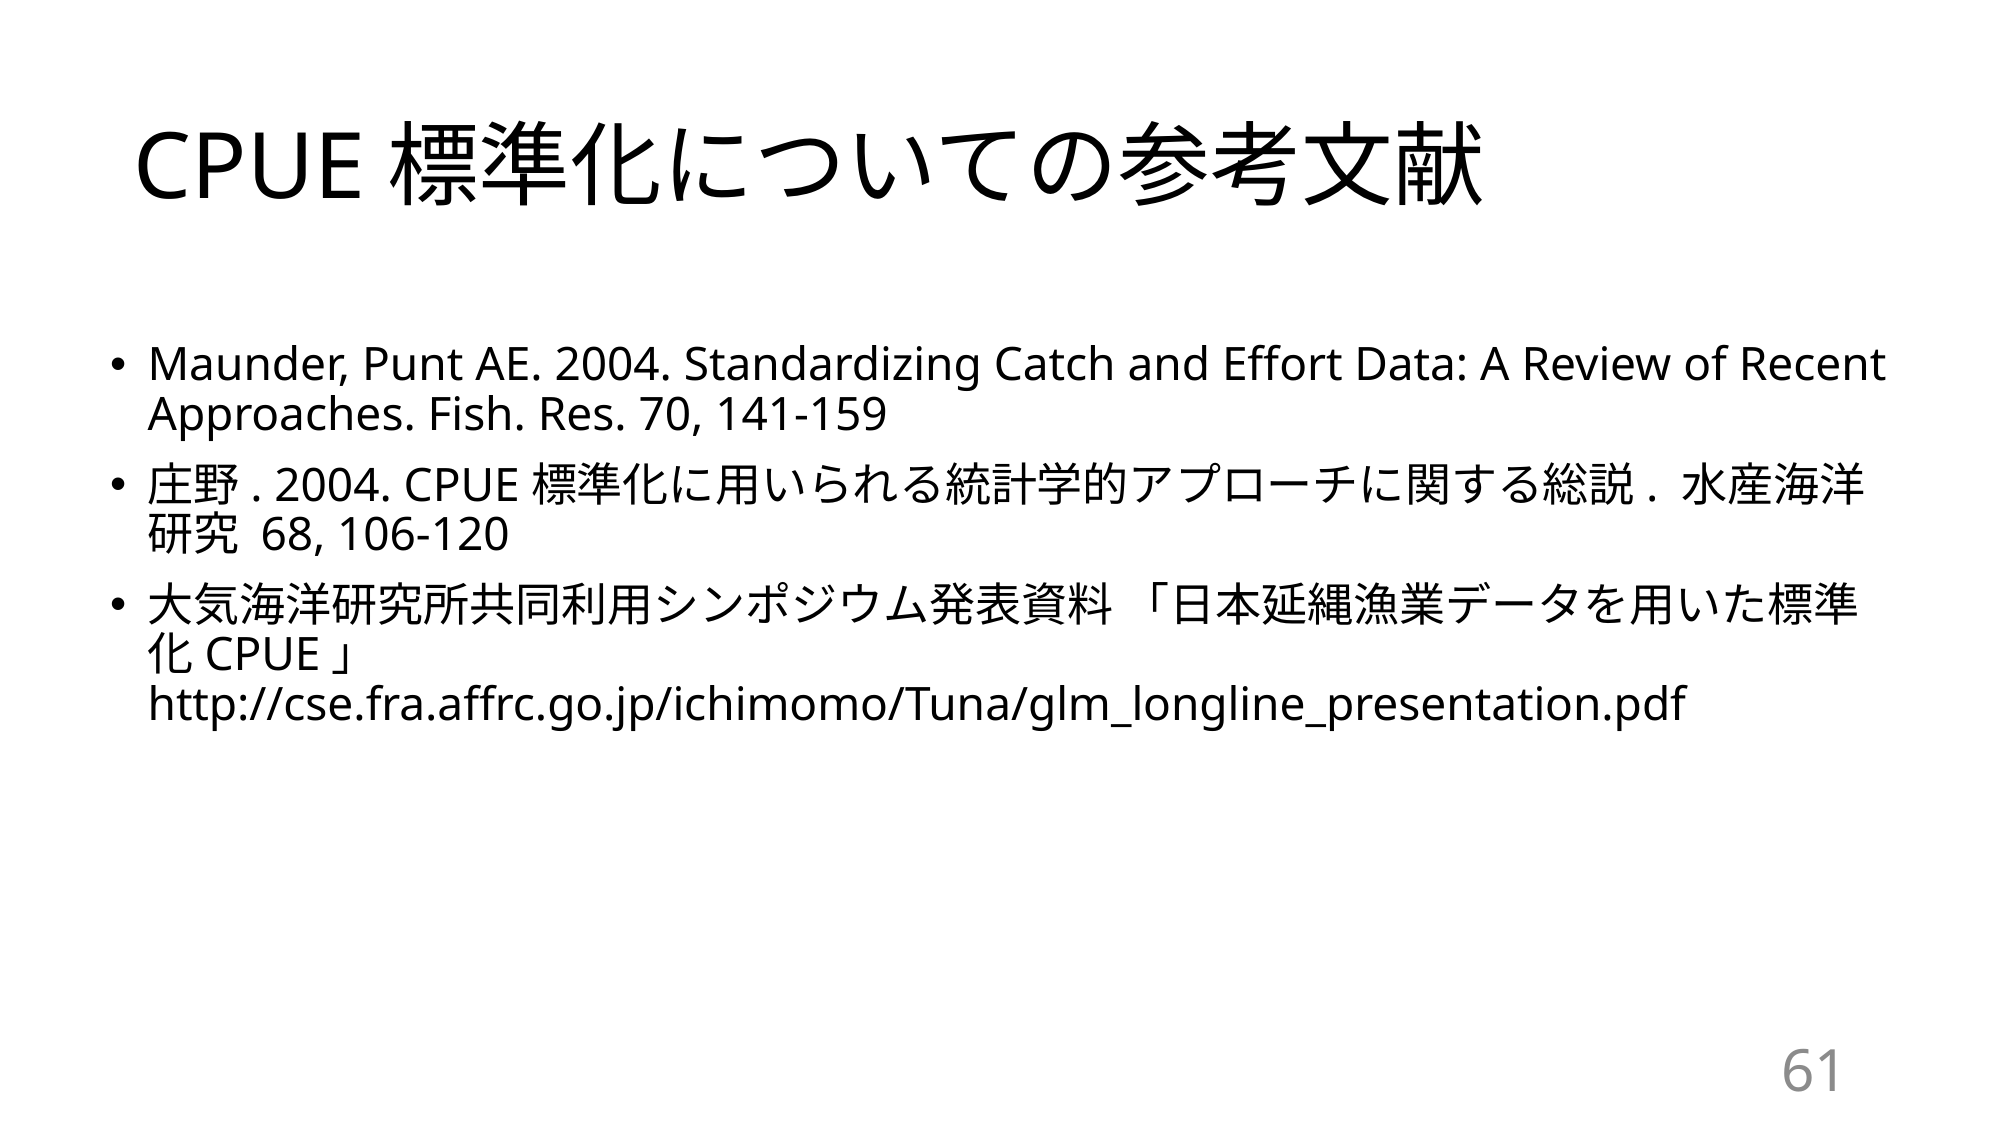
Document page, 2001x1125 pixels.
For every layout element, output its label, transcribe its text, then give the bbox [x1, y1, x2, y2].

slide_number 61 [1412, 1042, 1863, 1103]
list Maunder, Punt AE. 2004. Standardizing Catch and Effort Data: A Review of Recent Approaches. Fish. Res. 70, 141-159 庄野. 2004. CPUE標準化に用いられる統計学的アプローチに関する総説. 水産海洋研究 68, 106-120 大気海洋研究所共同利用シンポジウム発表資料 「日本延縄漁業データを用いた標準化CPUE」 http://cse.fra.affrc.go.jp/ichimomo/Tuna/glm_longline_presentation.pdf [95, 333, 1912, 1106]
title CPUE標準化についての参考文献 [118, 59, 1863, 278]
